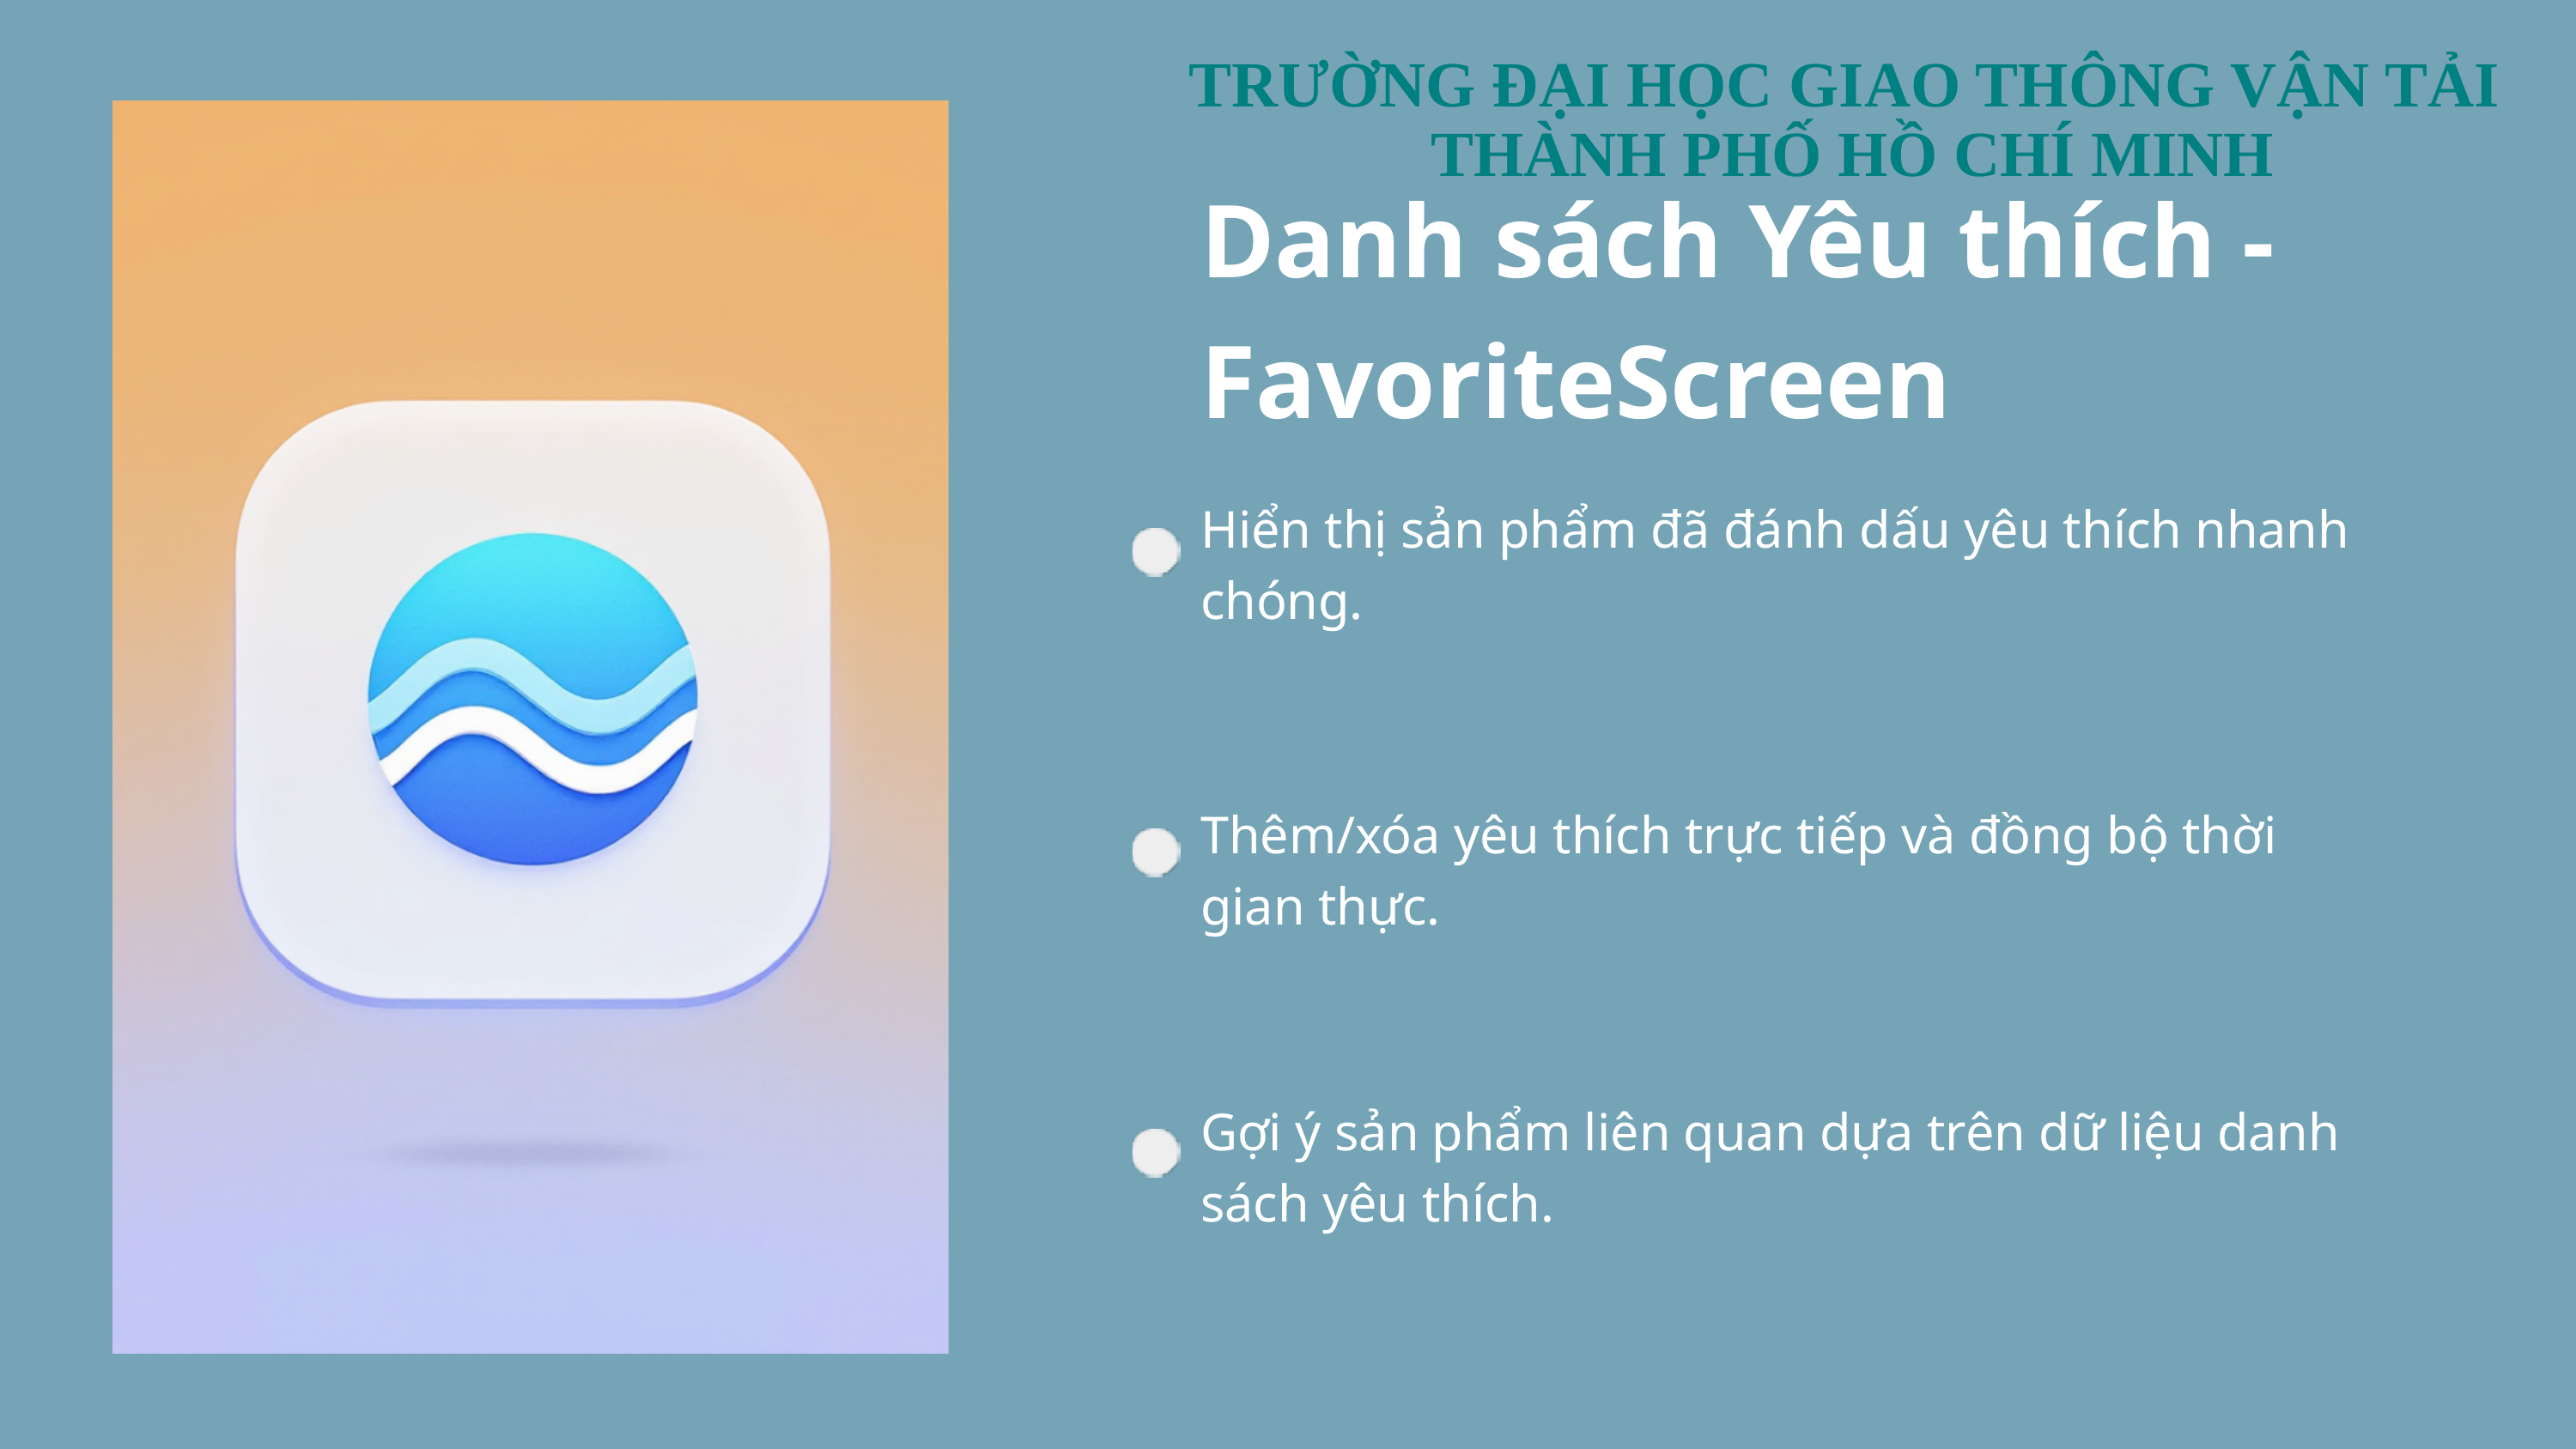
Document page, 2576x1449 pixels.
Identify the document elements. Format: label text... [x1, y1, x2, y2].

text_box Hiển thị sản phẩm đã đánh dấu yêu thích nhanh chóng. [1200, 487, 2387, 630]
text_box Thêm/xóa yêu thích trực tiếp và đồng bộ thời gian thực. [1200, 792, 2387, 936]
text_box [1132, 528, 1182, 577]
text_box Gợi ý sản phẩm liên quan dựa trên dữ liệu danh sách yêu thích. [1200, 1088, 2387, 1232]
text_box [1132, 828, 1182, 877]
text_box [112, 100, 949, 1354]
text_box [1132, 1129, 1182, 1178]
text_box Danh sách Yêu thích - FavoriteScreen [1200, 156, 2387, 439]
